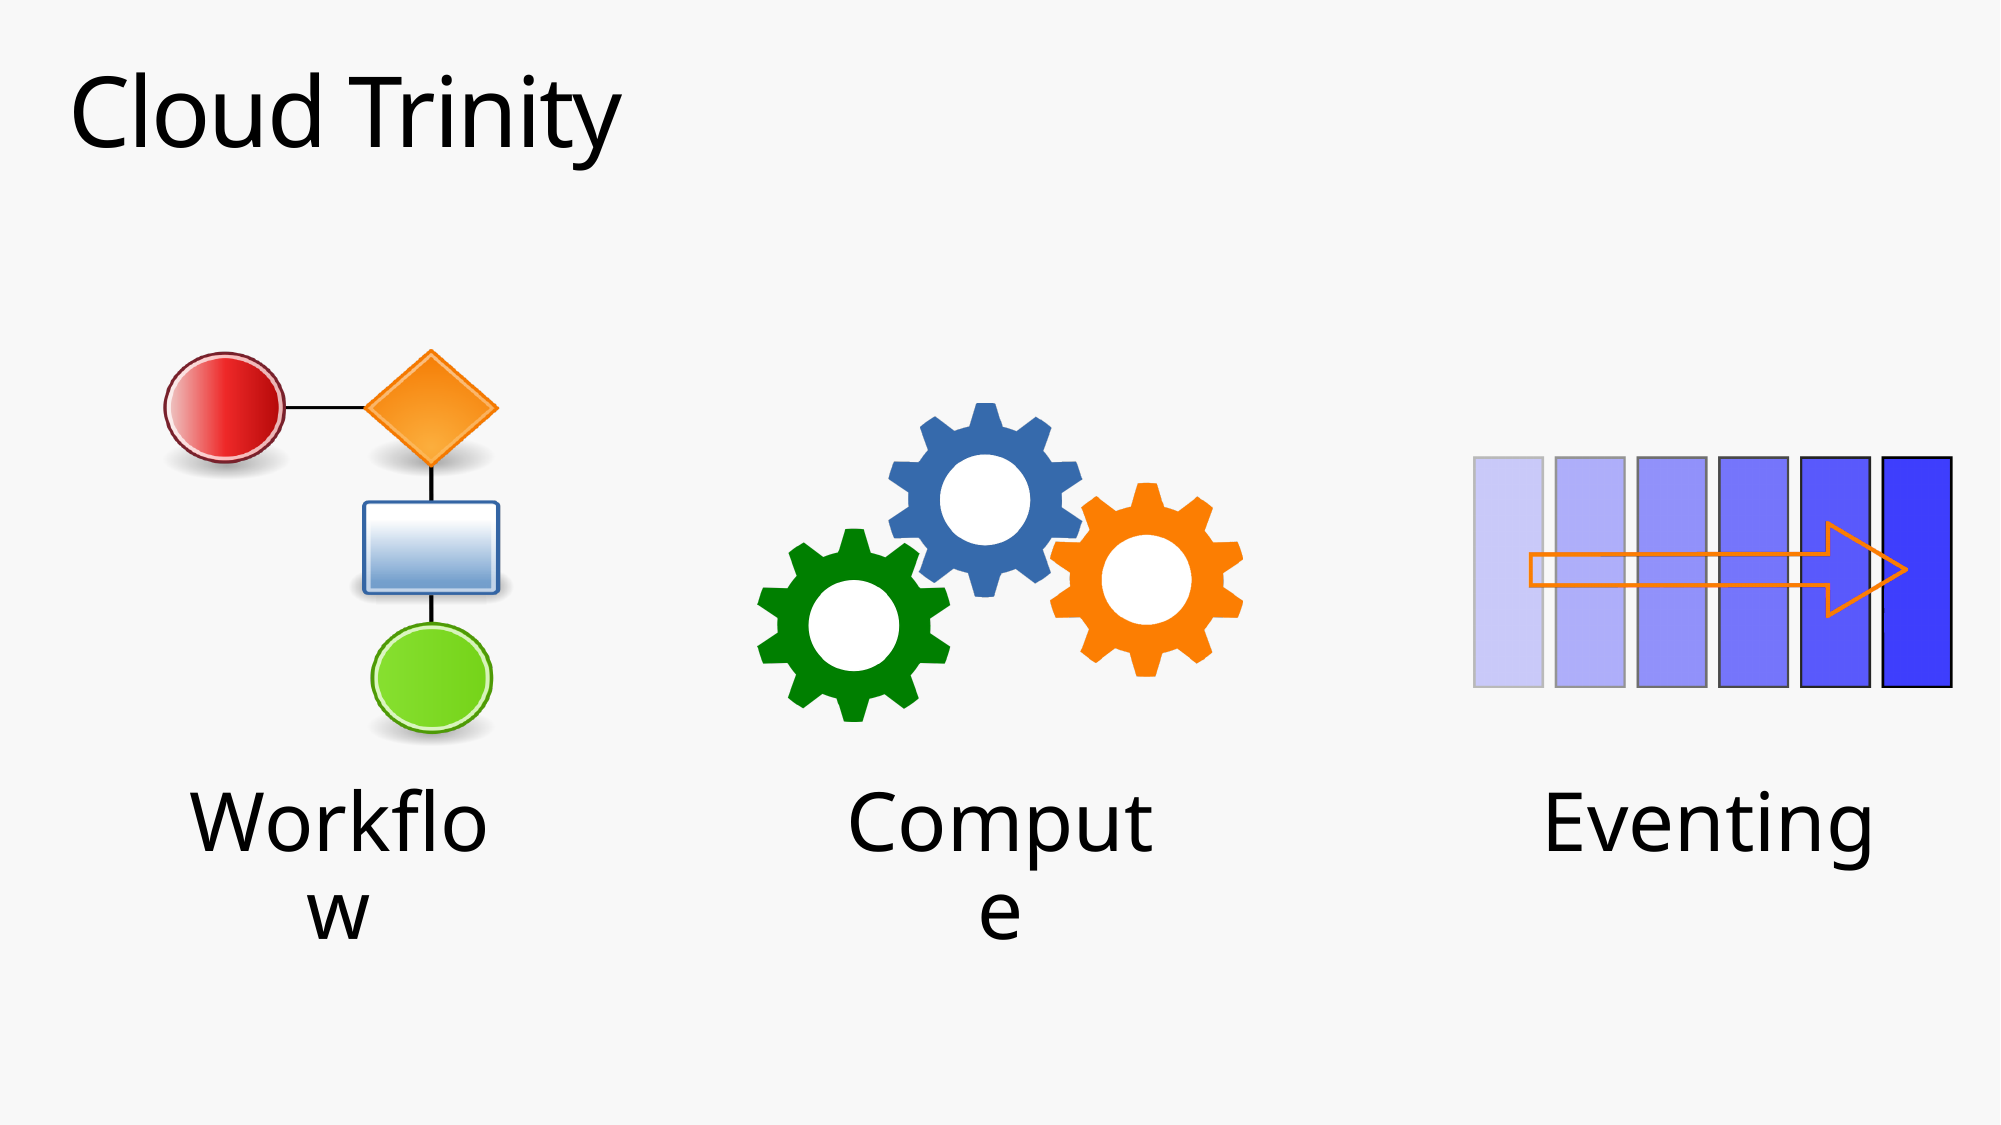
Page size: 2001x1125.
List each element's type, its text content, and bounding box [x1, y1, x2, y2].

text_box Compute [809, 765, 1191, 972]
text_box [1470, 453, 1957, 689]
list Workflow [148, 765, 530, 885]
picture [756, 403, 1243, 722]
text_box Eventing [1502, 765, 1916, 884]
picture [148, 336, 530, 748]
title Cloud Trinity [44, 47, 1957, 196]
